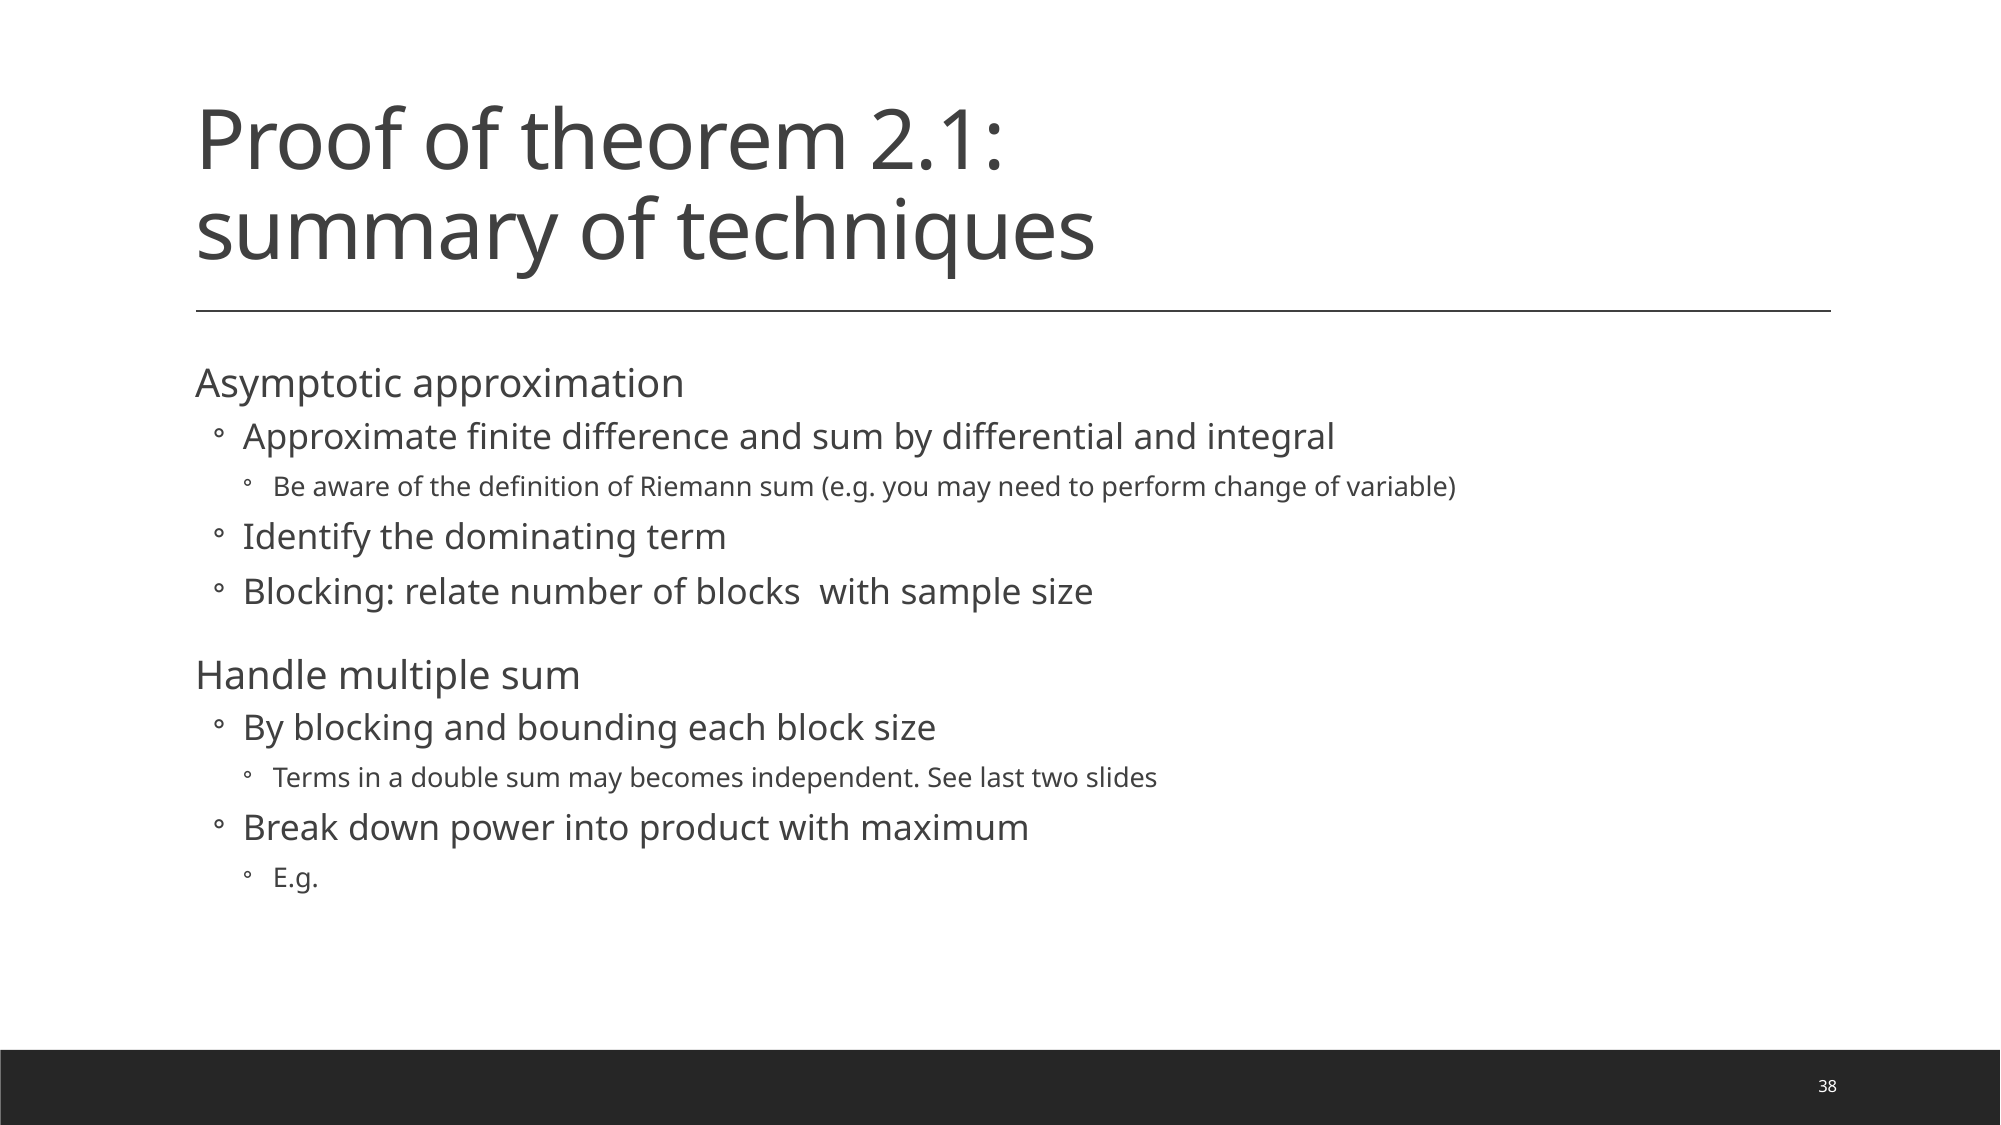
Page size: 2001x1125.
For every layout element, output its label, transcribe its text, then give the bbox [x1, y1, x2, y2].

title Proof of theorem 2.1: summary of techniques [180, 47, 1830, 285]
slide_number 38 [1803, 1057, 1932, 1118]
